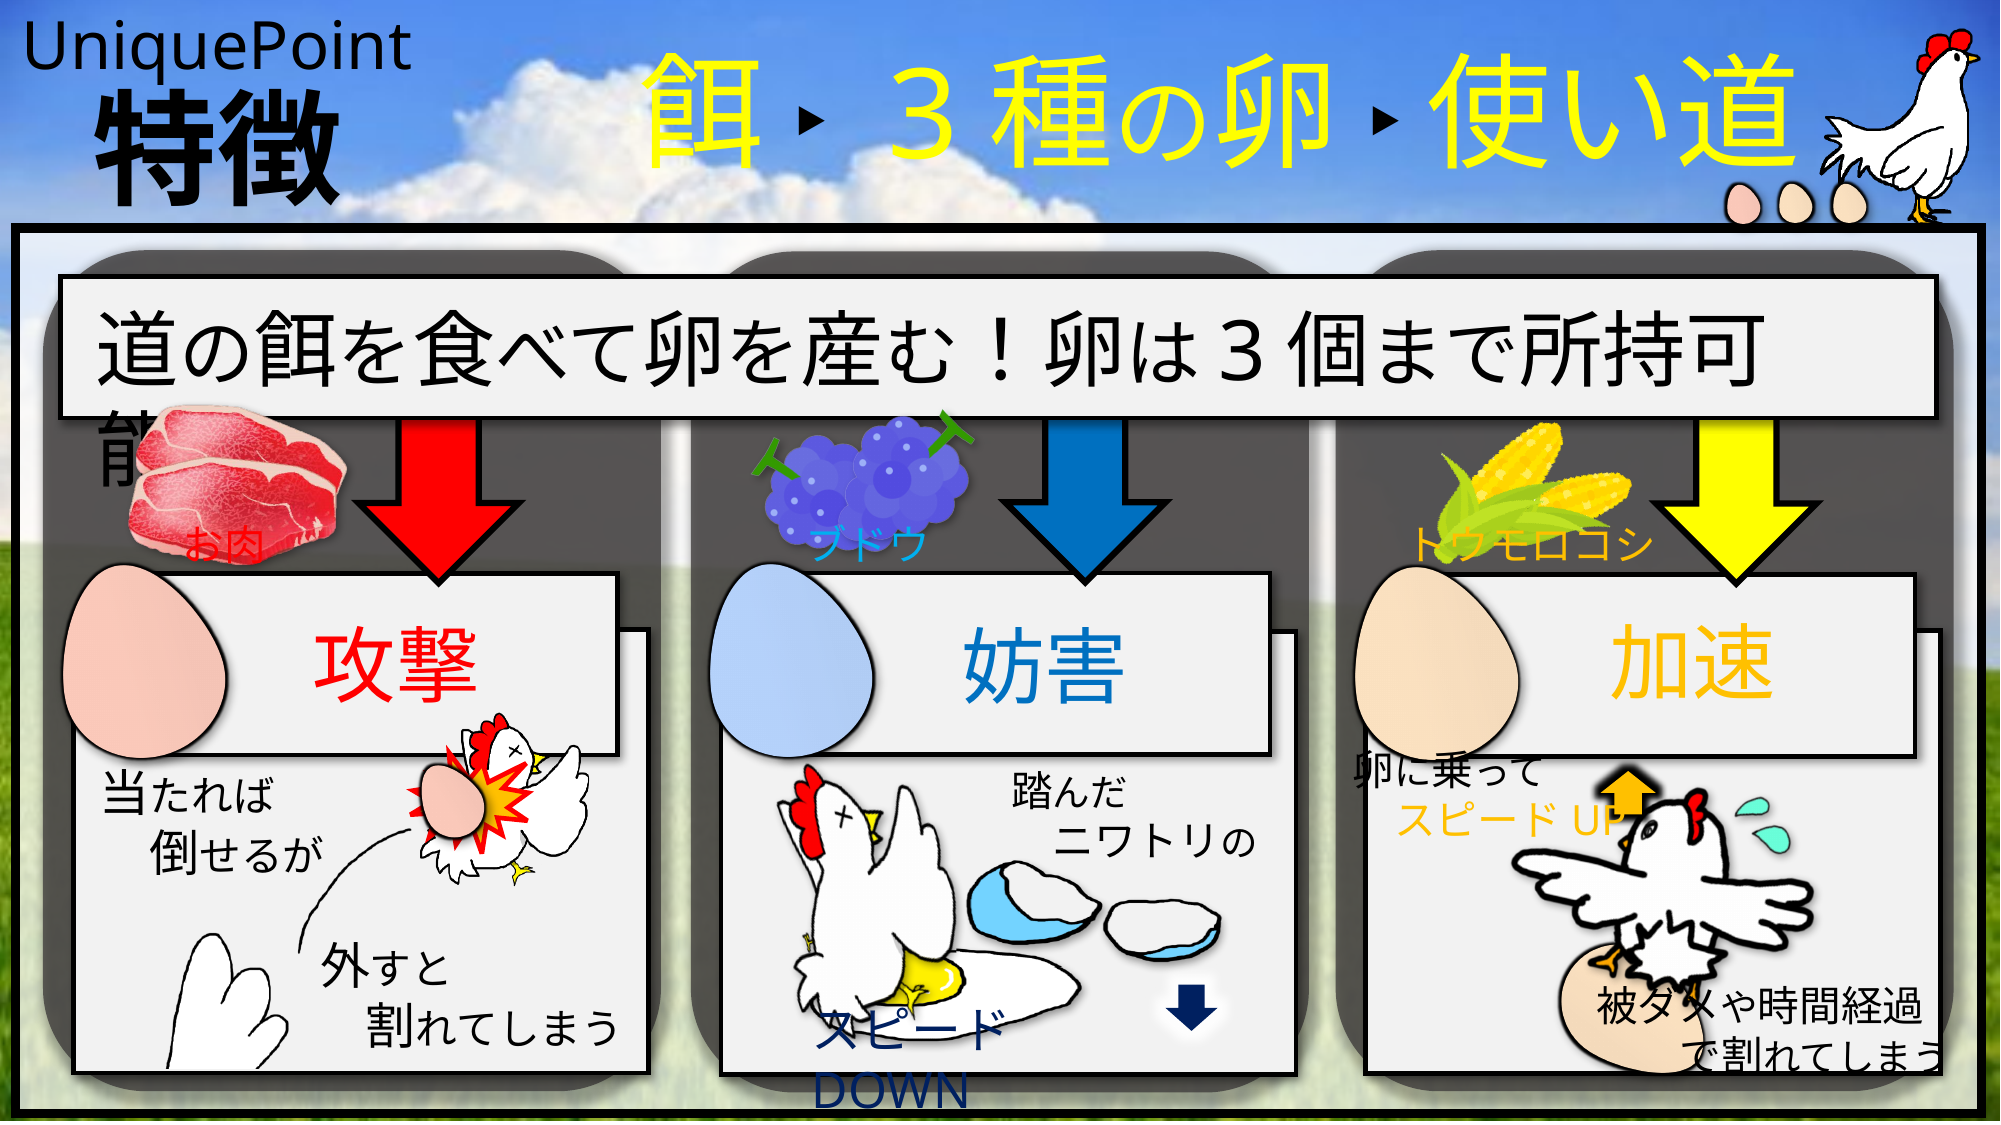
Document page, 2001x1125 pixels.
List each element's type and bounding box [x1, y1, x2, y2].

picture [0, 0, 2000, 1125]
text_box [153, 709, 618, 1069]
text_box [748, 400, 976, 561]
text_box [1396, 392, 1638, 586]
text_box [56, 560, 1916, 762]
text_box [1489, 761, 1839, 1077]
text_box [797, 984, 1218, 1068]
